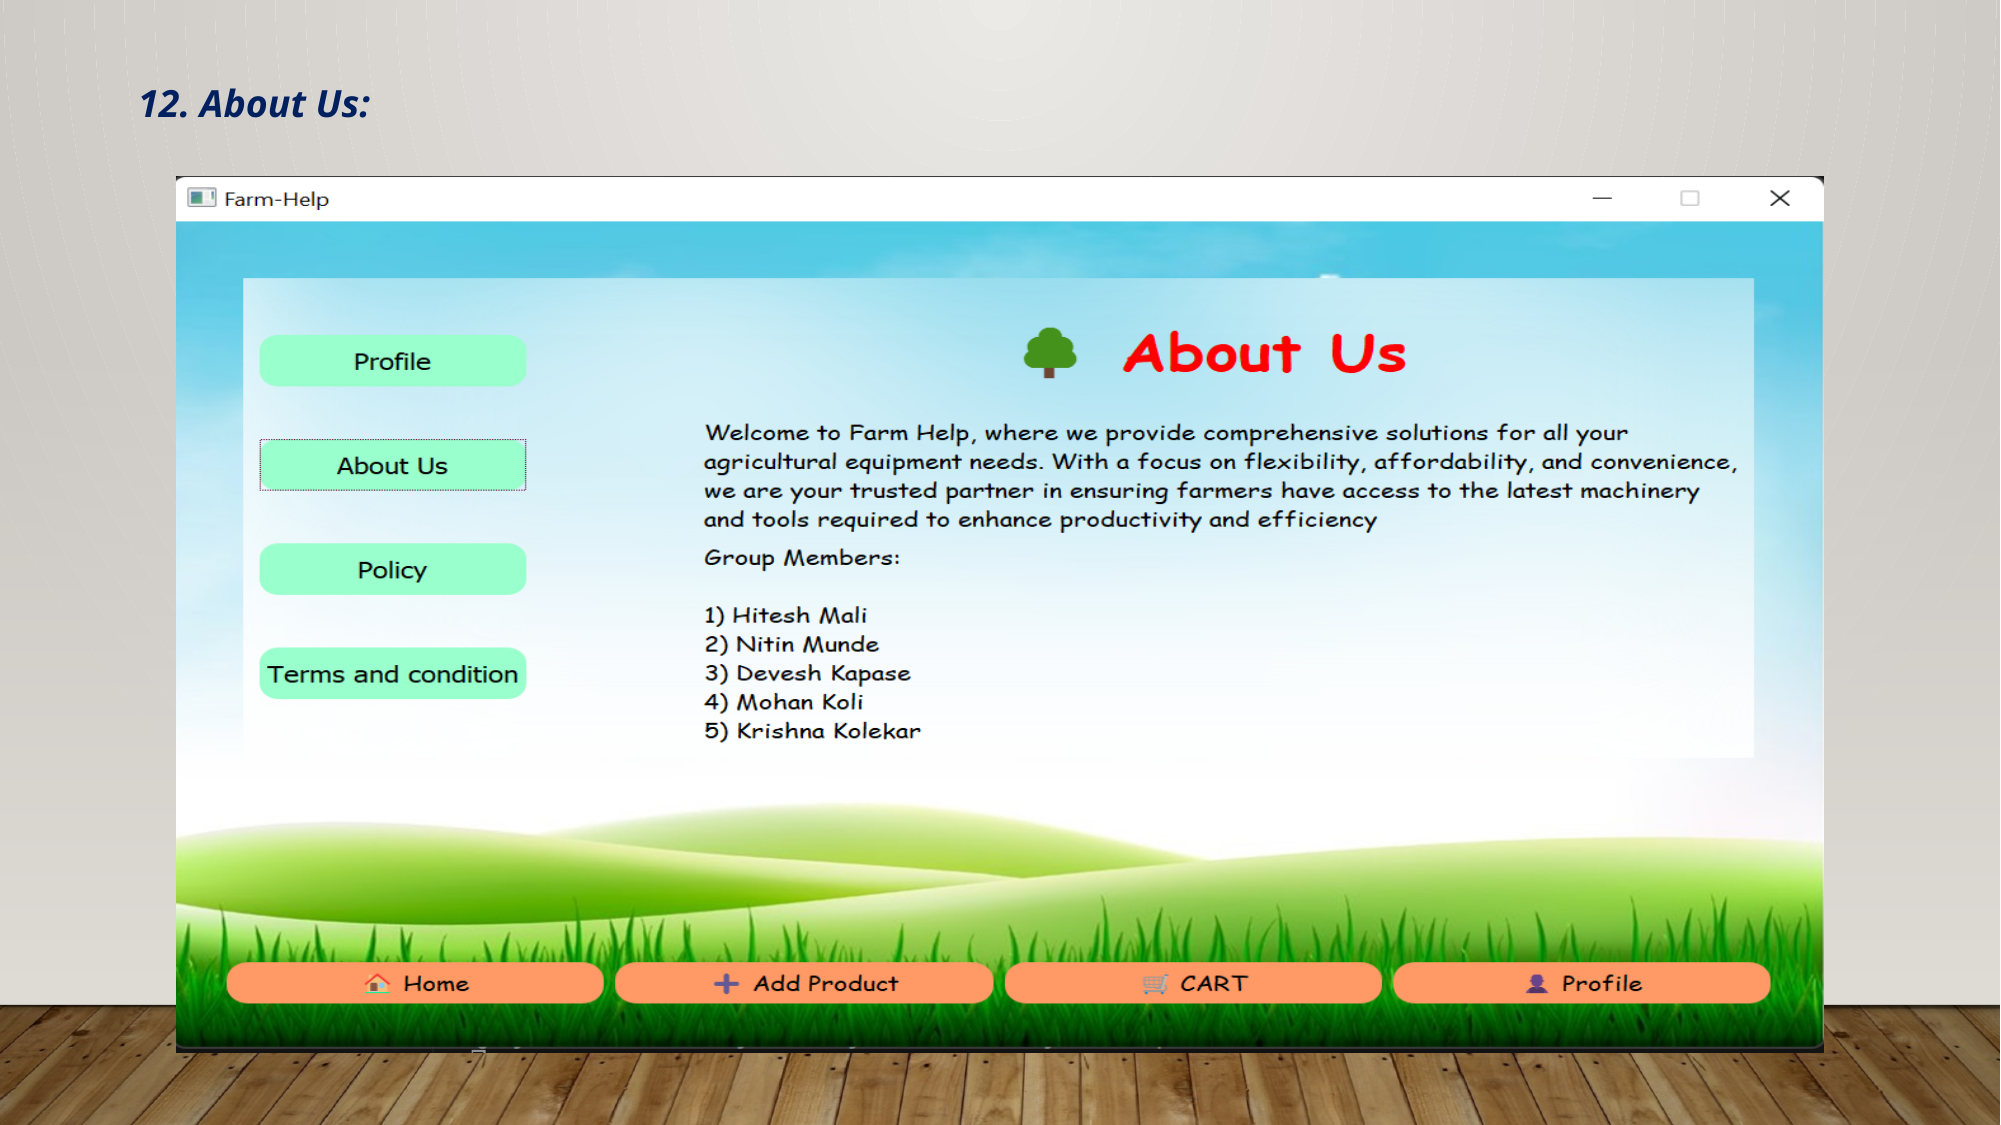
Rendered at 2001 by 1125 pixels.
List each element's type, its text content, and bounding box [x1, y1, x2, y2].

picture [0, 176, 2000, 1125]
text_box 12. About Us: [123, 72, 1125, 133]
